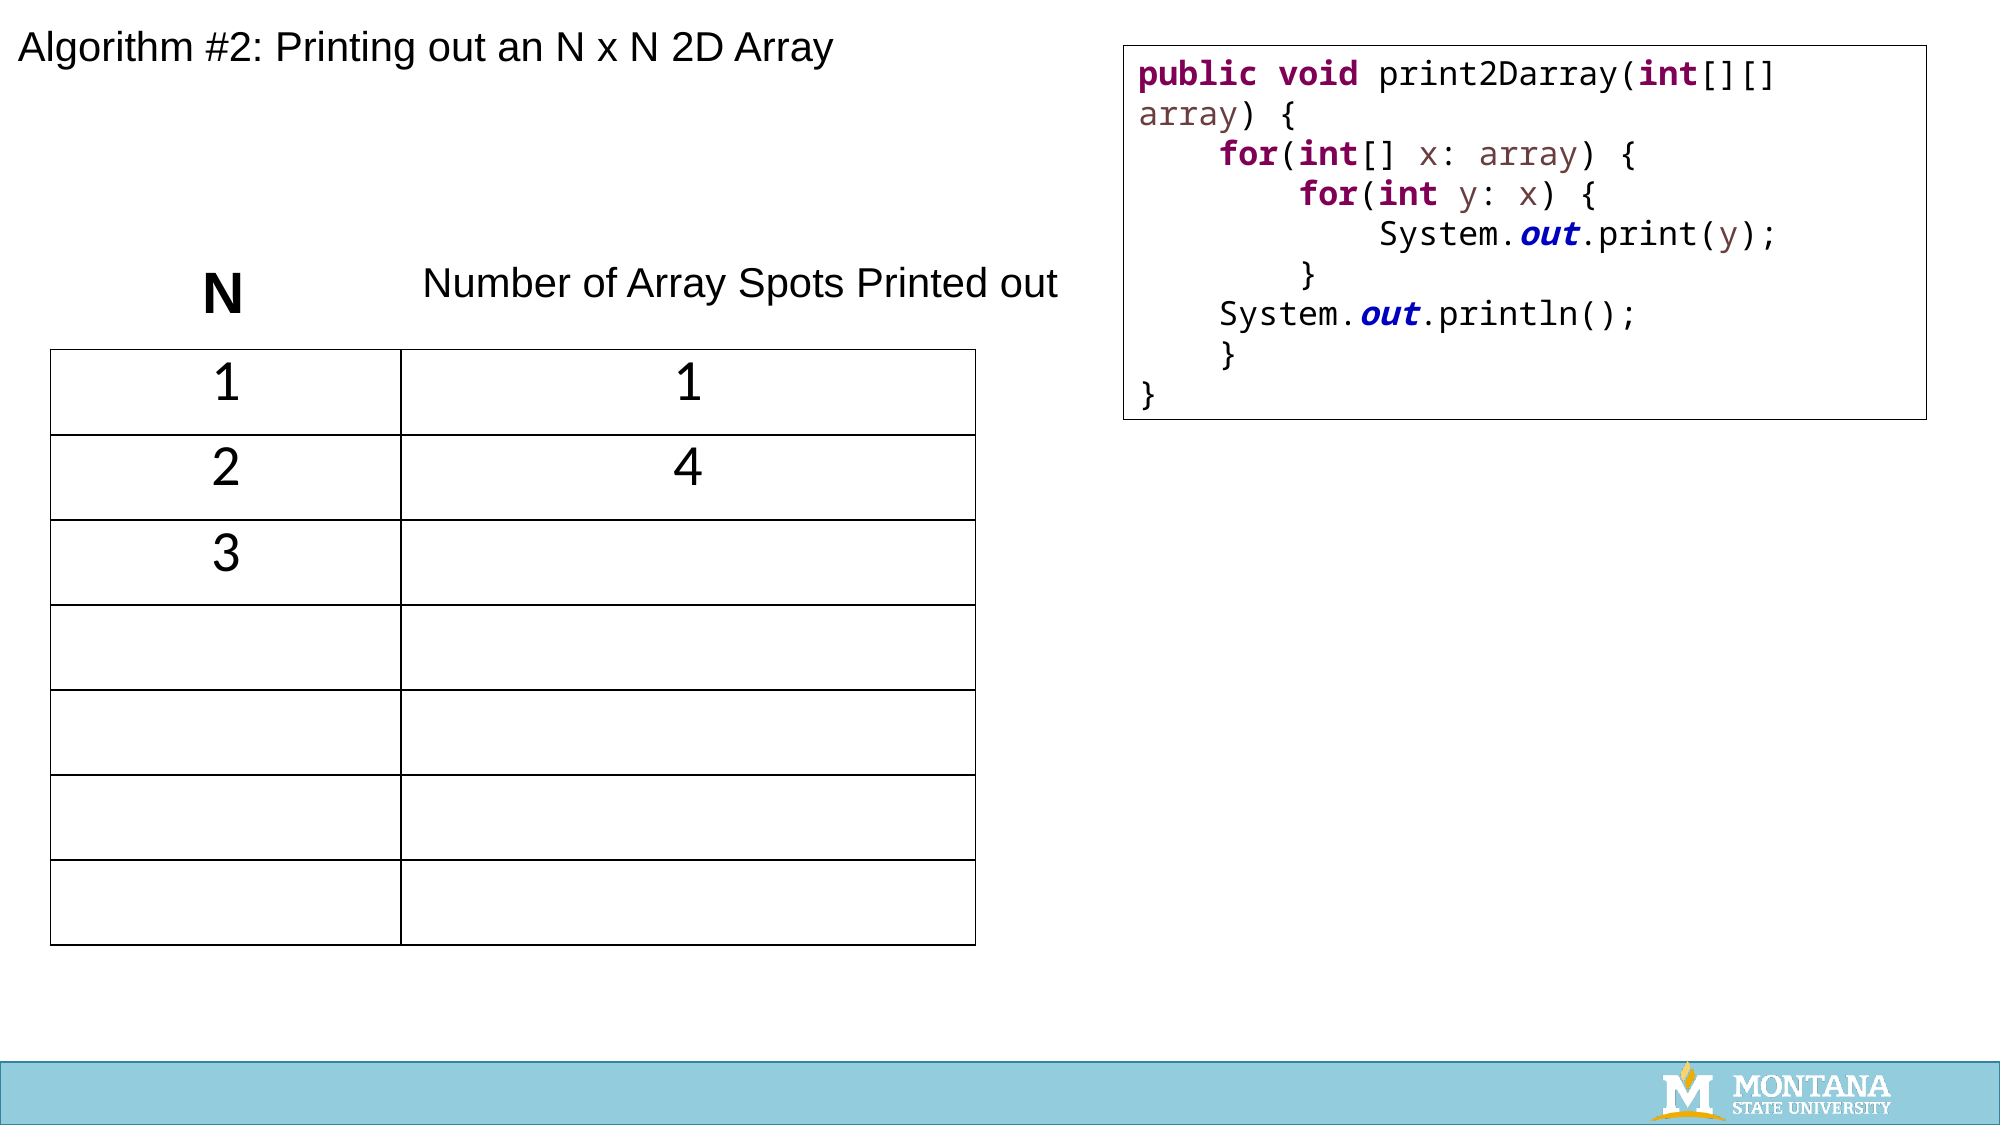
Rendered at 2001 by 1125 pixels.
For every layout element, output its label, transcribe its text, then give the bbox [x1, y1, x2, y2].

table_cell [402, 776, 975, 859]
table_cell [402, 606, 975, 689]
table_cell 2 [51, 436, 400, 519]
table_cell 3 [51, 521, 400, 604]
picture [1649, 1060, 1892, 1122]
table_cell [402, 691, 975, 774]
text_box public void print2Darray(int[][] array) { for(int[] x: array) { for(int y: x) { System.out.print(y); } System.out.println(); } } [1123, 45, 1927, 420]
table_cell [51, 776, 400, 859]
table_cell 4 [402, 436, 975, 519]
table_cell [51, 606, 400, 689]
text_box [1892, 1060, 2000, 1125]
table_cell [51, 861, 400, 944]
text_box N [188, 248, 260, 333]
table_header 1 [51, 350, 400, 434]
table_cell [402, 861, 975, 944]
table_cell [51, 691, 400, 774]
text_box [0, 1060, 1647, 1125]
text_box Number of Array Spots Printed out [407, 248, 1074, 313]
table_cell [402, 521, 975, 604]
table_header 1 [402, 350, 975, 434]
text_box Algorithm #2: Printing out an N x N 2D Array [3, 12, 850, 78]
